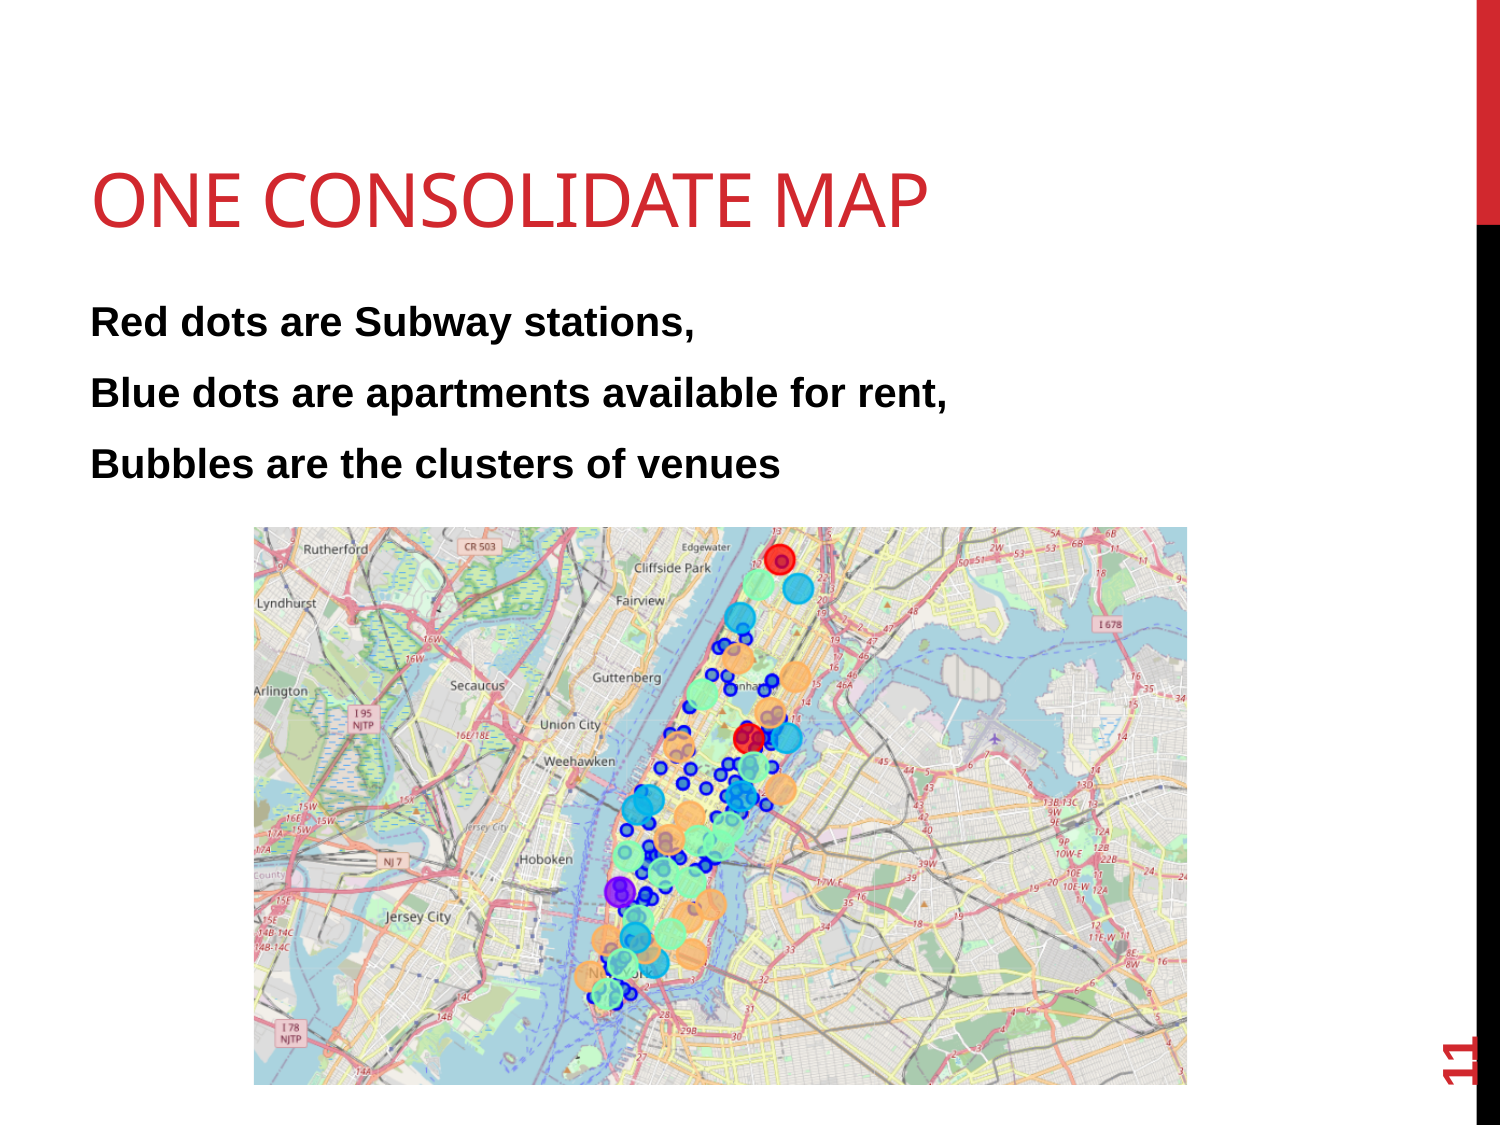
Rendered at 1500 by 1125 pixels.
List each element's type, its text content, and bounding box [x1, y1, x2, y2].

list Red dots are Subway stations, Blue dots are apartments available for rent, Bubbles are the clusters of venues [75, 287, 1325, 1005]
picture [253, 526, 1188, 1085]
slide_number 11 [1427, 887, 1488, 1104]
title ONE CONSOLIDATE MAP [75, 25, 1317, 250]
